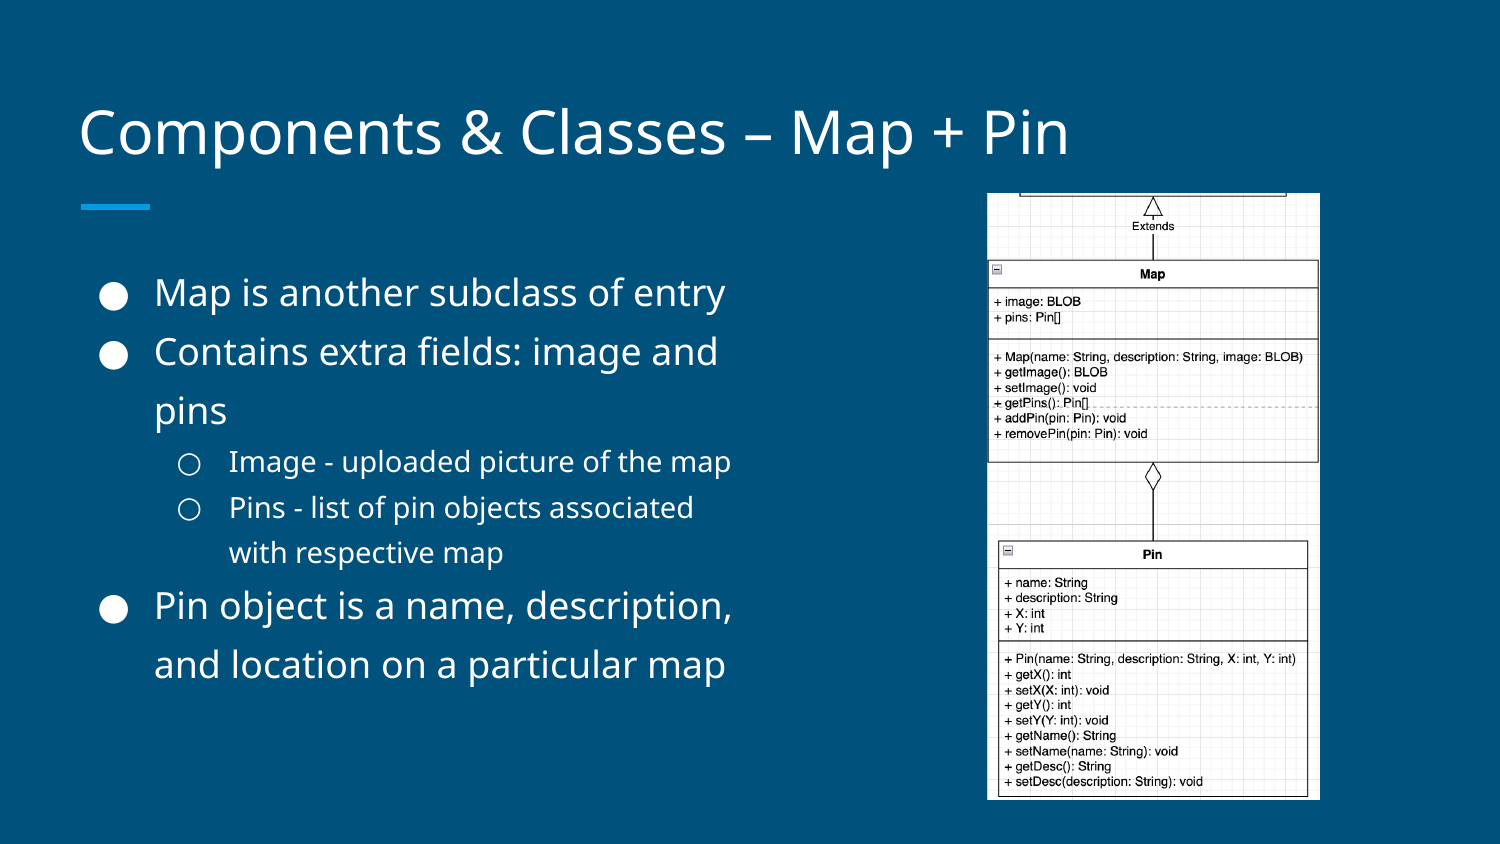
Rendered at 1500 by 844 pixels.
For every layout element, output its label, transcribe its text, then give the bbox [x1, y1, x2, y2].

title Components & Classes – Map + Pin [63, 75, 1437, 188]
list Map is another subclass of entry Contains extra fields: image and pins Image - uploaded picture of the map Pins - list of pin objects associated with respective map Pin object is a name, description, and location on a particular map [63, 244, 751, 750]
picture [988, 194, 1319, 799]
